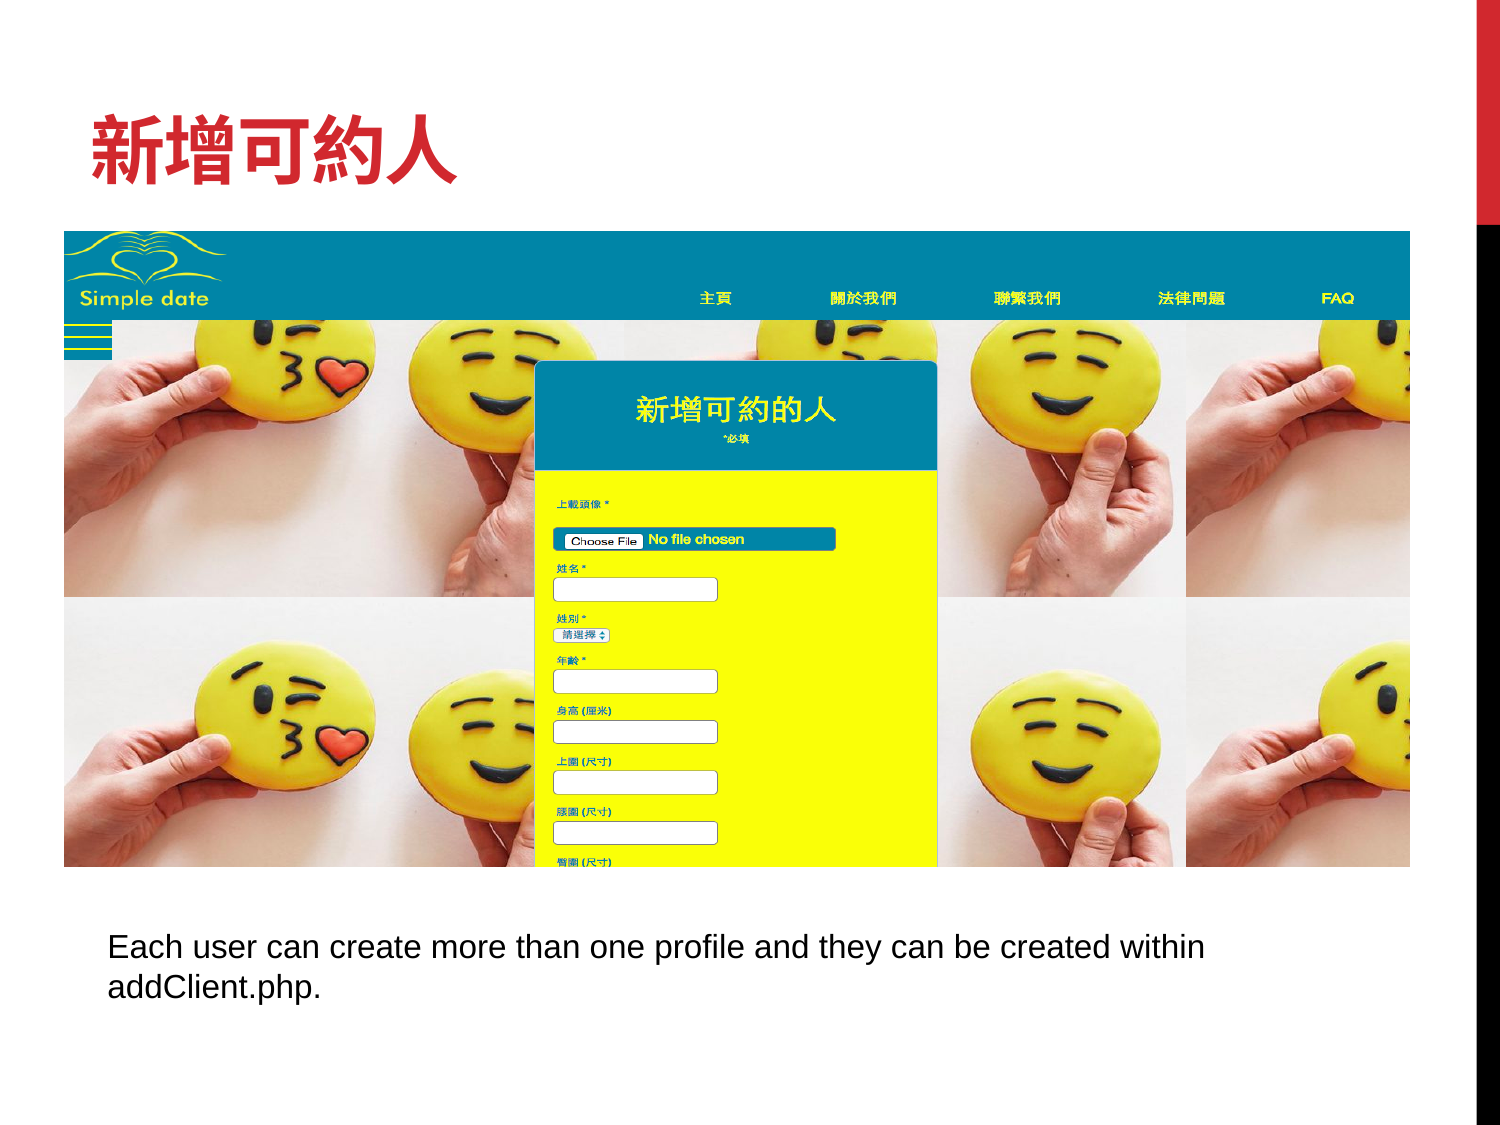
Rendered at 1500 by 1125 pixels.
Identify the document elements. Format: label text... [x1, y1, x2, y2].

picture [1046, 292, 1051, 304]
picture [111, 230, 133, 235]
picture [849, 293, 855, 303]
picture [94, 236, 108, 246]
picture [63, 321, 1410, 868]
picture [169, 252, 177, 267]
picture [1210, 292, 1223, 304]
picture [1181, 292, 1188, 299]
text_box 新增可約人 [75, 90, 1025, 202]
picture [112, 252, 120, 267]
picture [1334, 294, 1340, 303]
picture [831, 292, 844, 304]
picture [189, 293, 195, 305]
picture [162, 290, 172, 305]
picture [198, 296, 207, 303]
text_box Each user can create more than one profile and they can be created within addClient.php. [92, 918, 1349, 1013]
picture [996, 292, 1025, 304]
picture [1323, 294, 1330, 303]
picture [1193, 293, 1206, 304]
picture [1035, 292, 1041, 303]
picture [122, 296, 132, 309]
picture [81, 291, 92, 305]
picture [112, 296, 118, 305]
picture [176, 296, 186, 305]
picture [181, 236, 197, 247]
picture [719, 293, 729, 303]
picture [890, 293, 895, 304]
picture [141, 296, 152, 305]
picture [882, 292, 887, 304]
picture [101, 296, 111, 305]
picture [156, 230, 178, 235]
picture [1029, 293, 1033, 303]
picture [870, 292, 876, 303]
